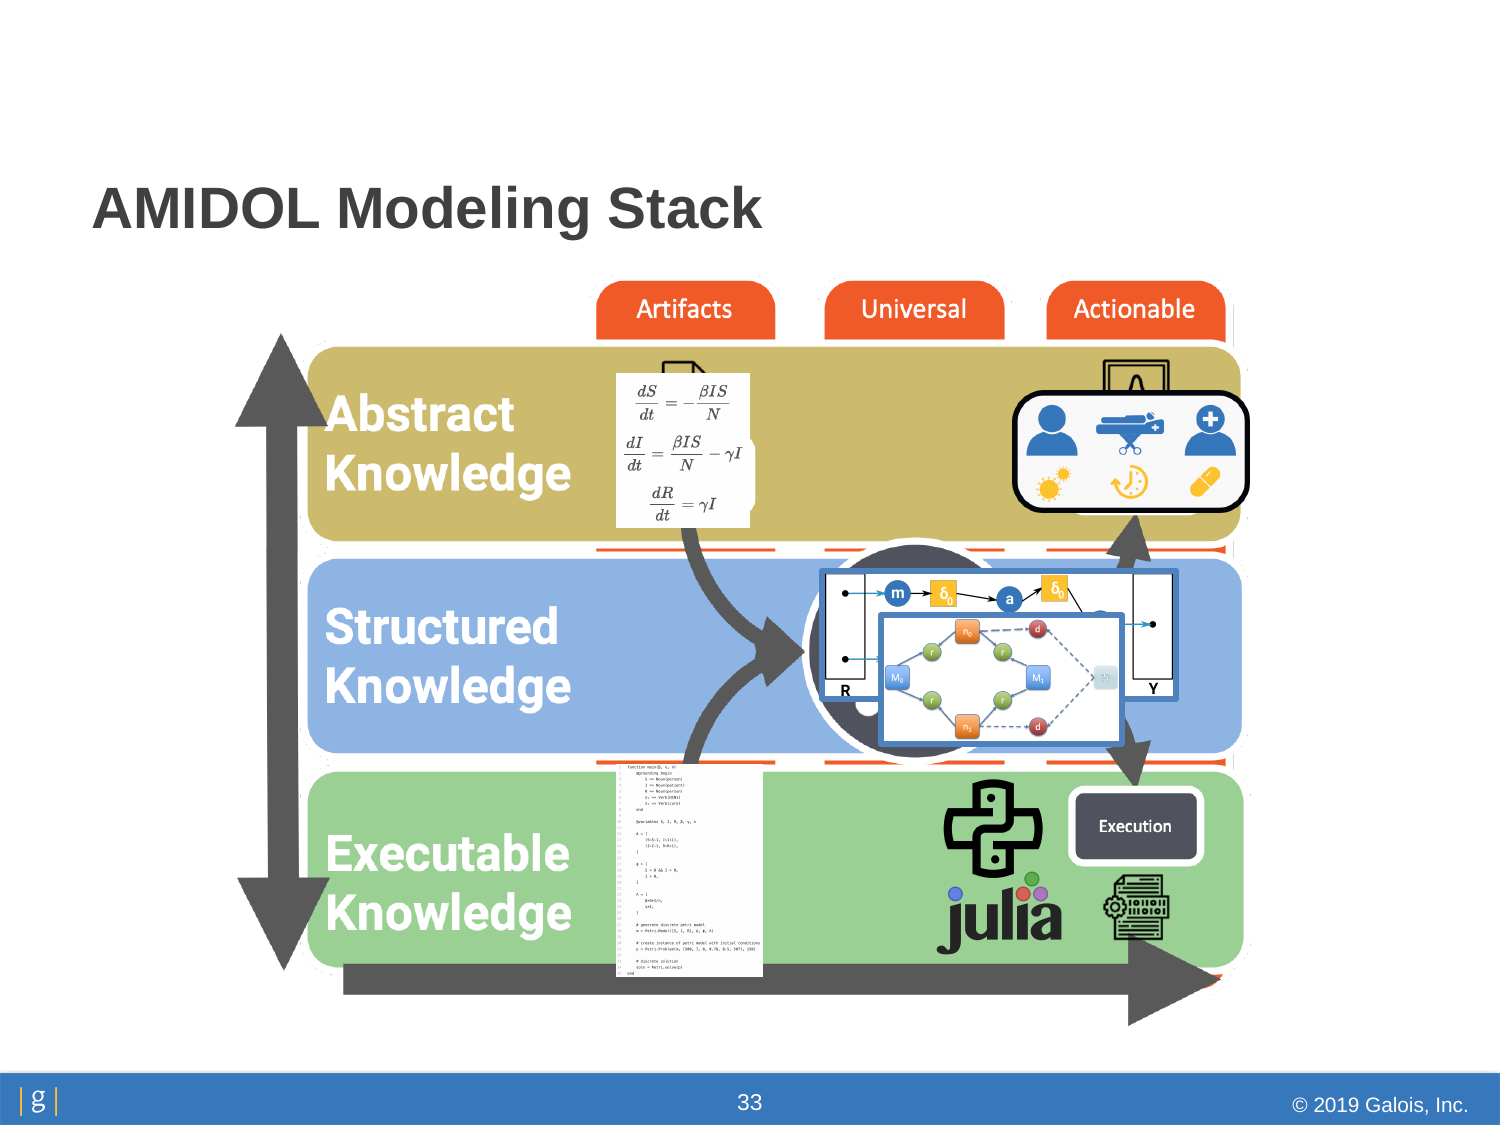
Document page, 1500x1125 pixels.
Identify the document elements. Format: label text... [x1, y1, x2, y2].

picture [825, 573, 1173, 697]
picture [931, 767, 1063, 957]
picture [1012, 390, 1250, 513]
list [186, 238, 1314, 1072]
picture [616, 373, 750, 529]
title AMIDOL Modeling Stack [76, 172, 1422, 239]
picture [616, 763, 763, 977]
picture [20, 1087, 57, 1116]
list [883, 618, 1120, 741]
